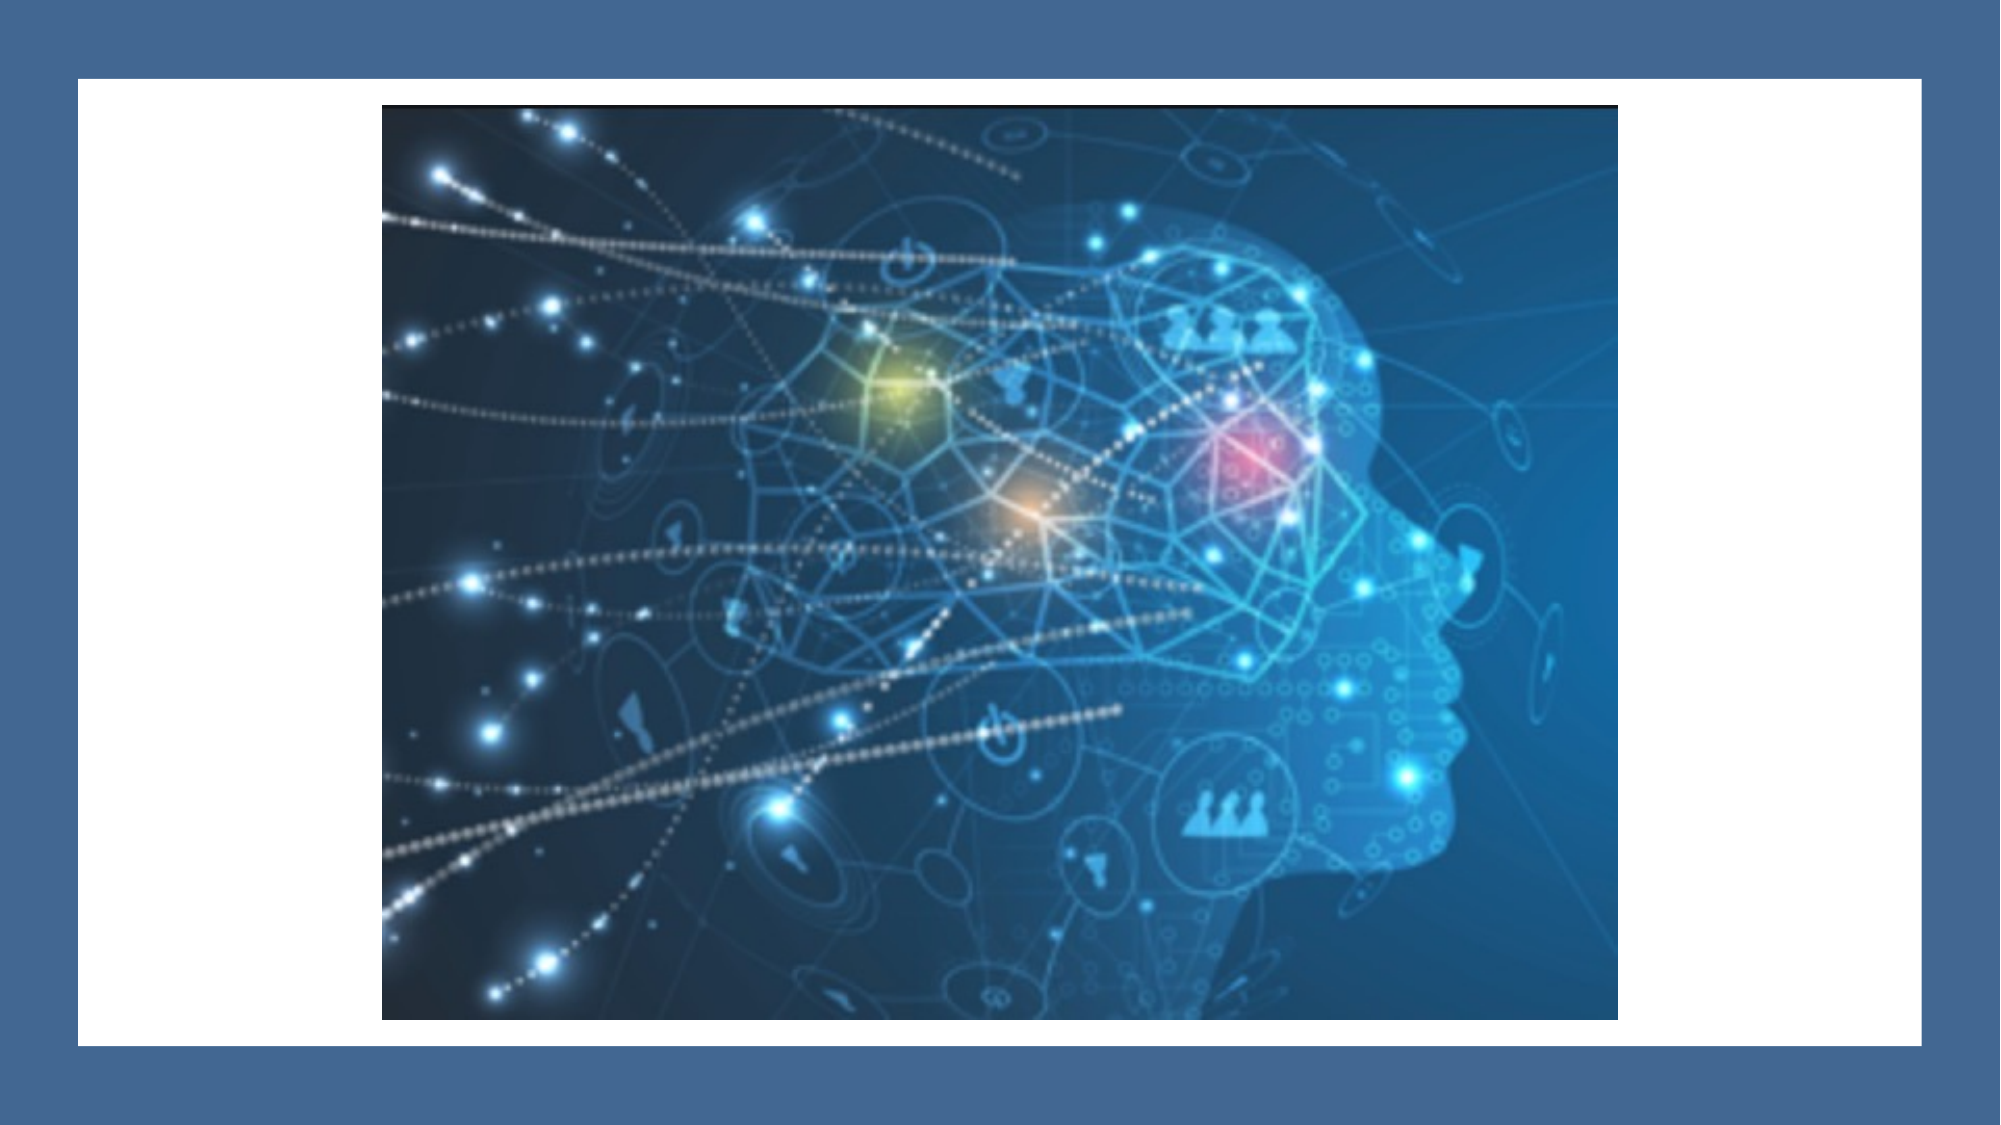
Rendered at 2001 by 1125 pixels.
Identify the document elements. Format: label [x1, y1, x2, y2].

picture [382, 105, 1618, 1020]
text_box [77, 78, 1923, 1047]
text_box [0, 0, 2000, 1125]
